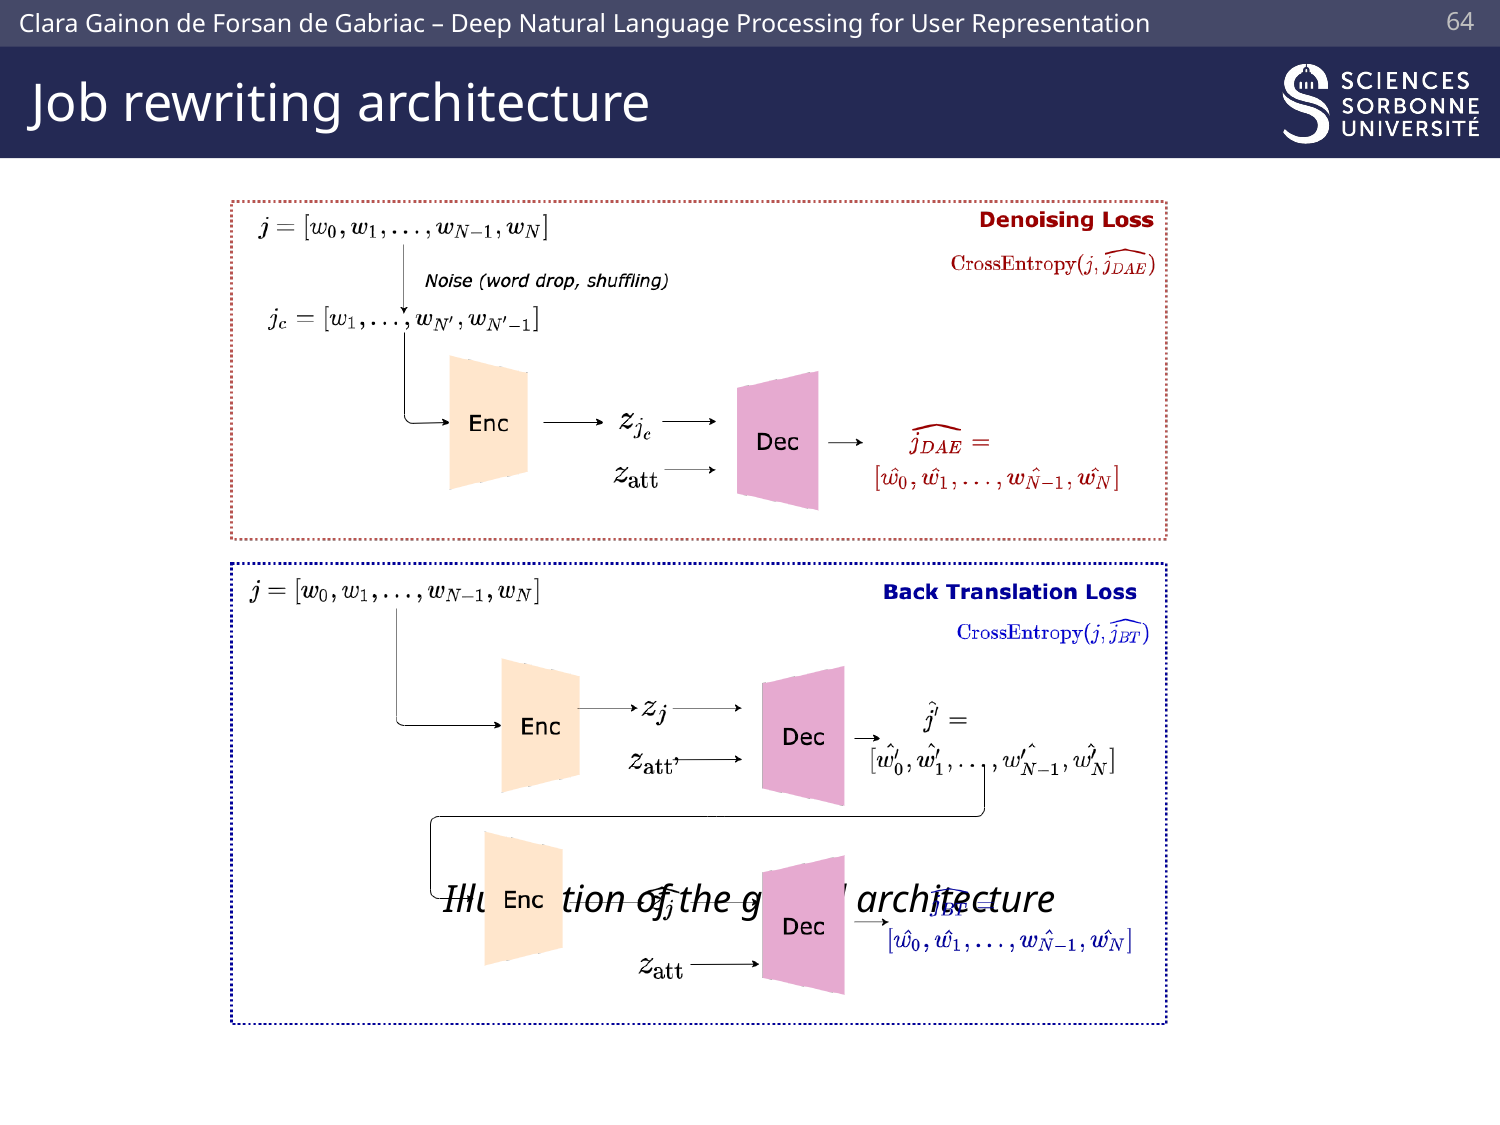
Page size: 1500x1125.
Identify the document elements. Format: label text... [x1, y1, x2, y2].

slide_number 63 [1411, 0, 1490, 54]
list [230, 192, 1270, 1025]
title Job rewriting architecture [16, 48, 1266, 161]
